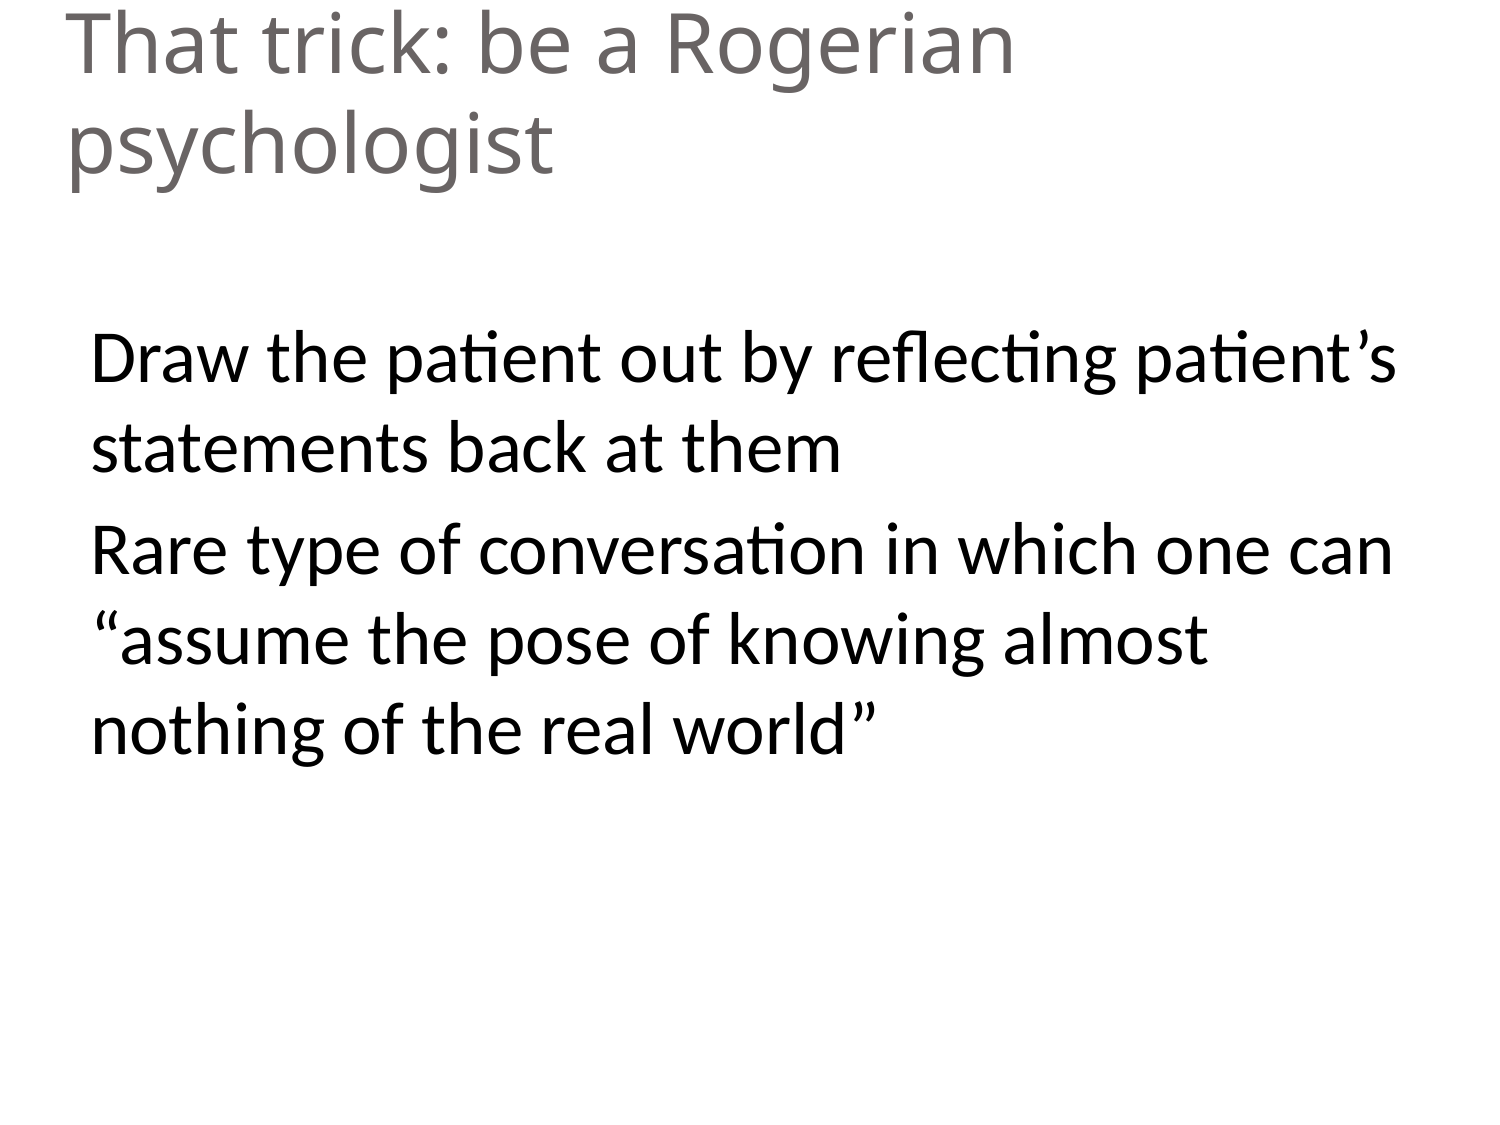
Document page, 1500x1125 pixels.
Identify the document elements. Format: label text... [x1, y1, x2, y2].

title That trick: be a Rogerian psychologist [49, 62, 1500, 206]
list Draw the patient out by reflecting patient’s statements back at them Rare type of conversation in which one can “assume the pose of knowing almost nothing of the real world” [74, 299, 1476, 938]
